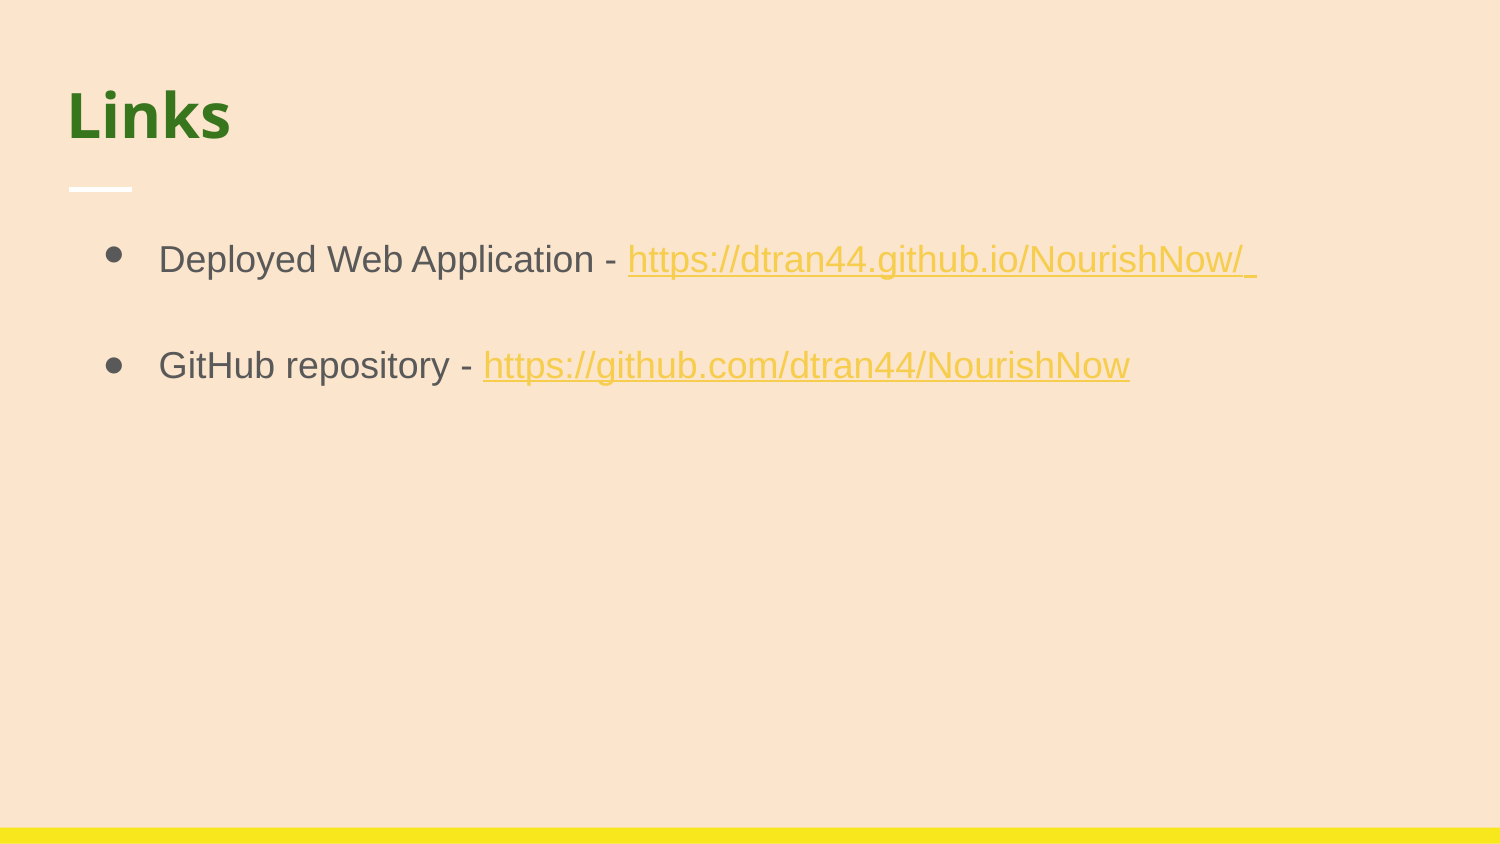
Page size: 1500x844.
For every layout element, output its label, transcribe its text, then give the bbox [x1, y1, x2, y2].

title Links [51, 61, 1449, 167]
list Deployed Web Application - https://dtran44.github.io/NourishNow/ GitHub repository - https://github.com/dtran44/NourishNow [68, 198, 1467, 716]
